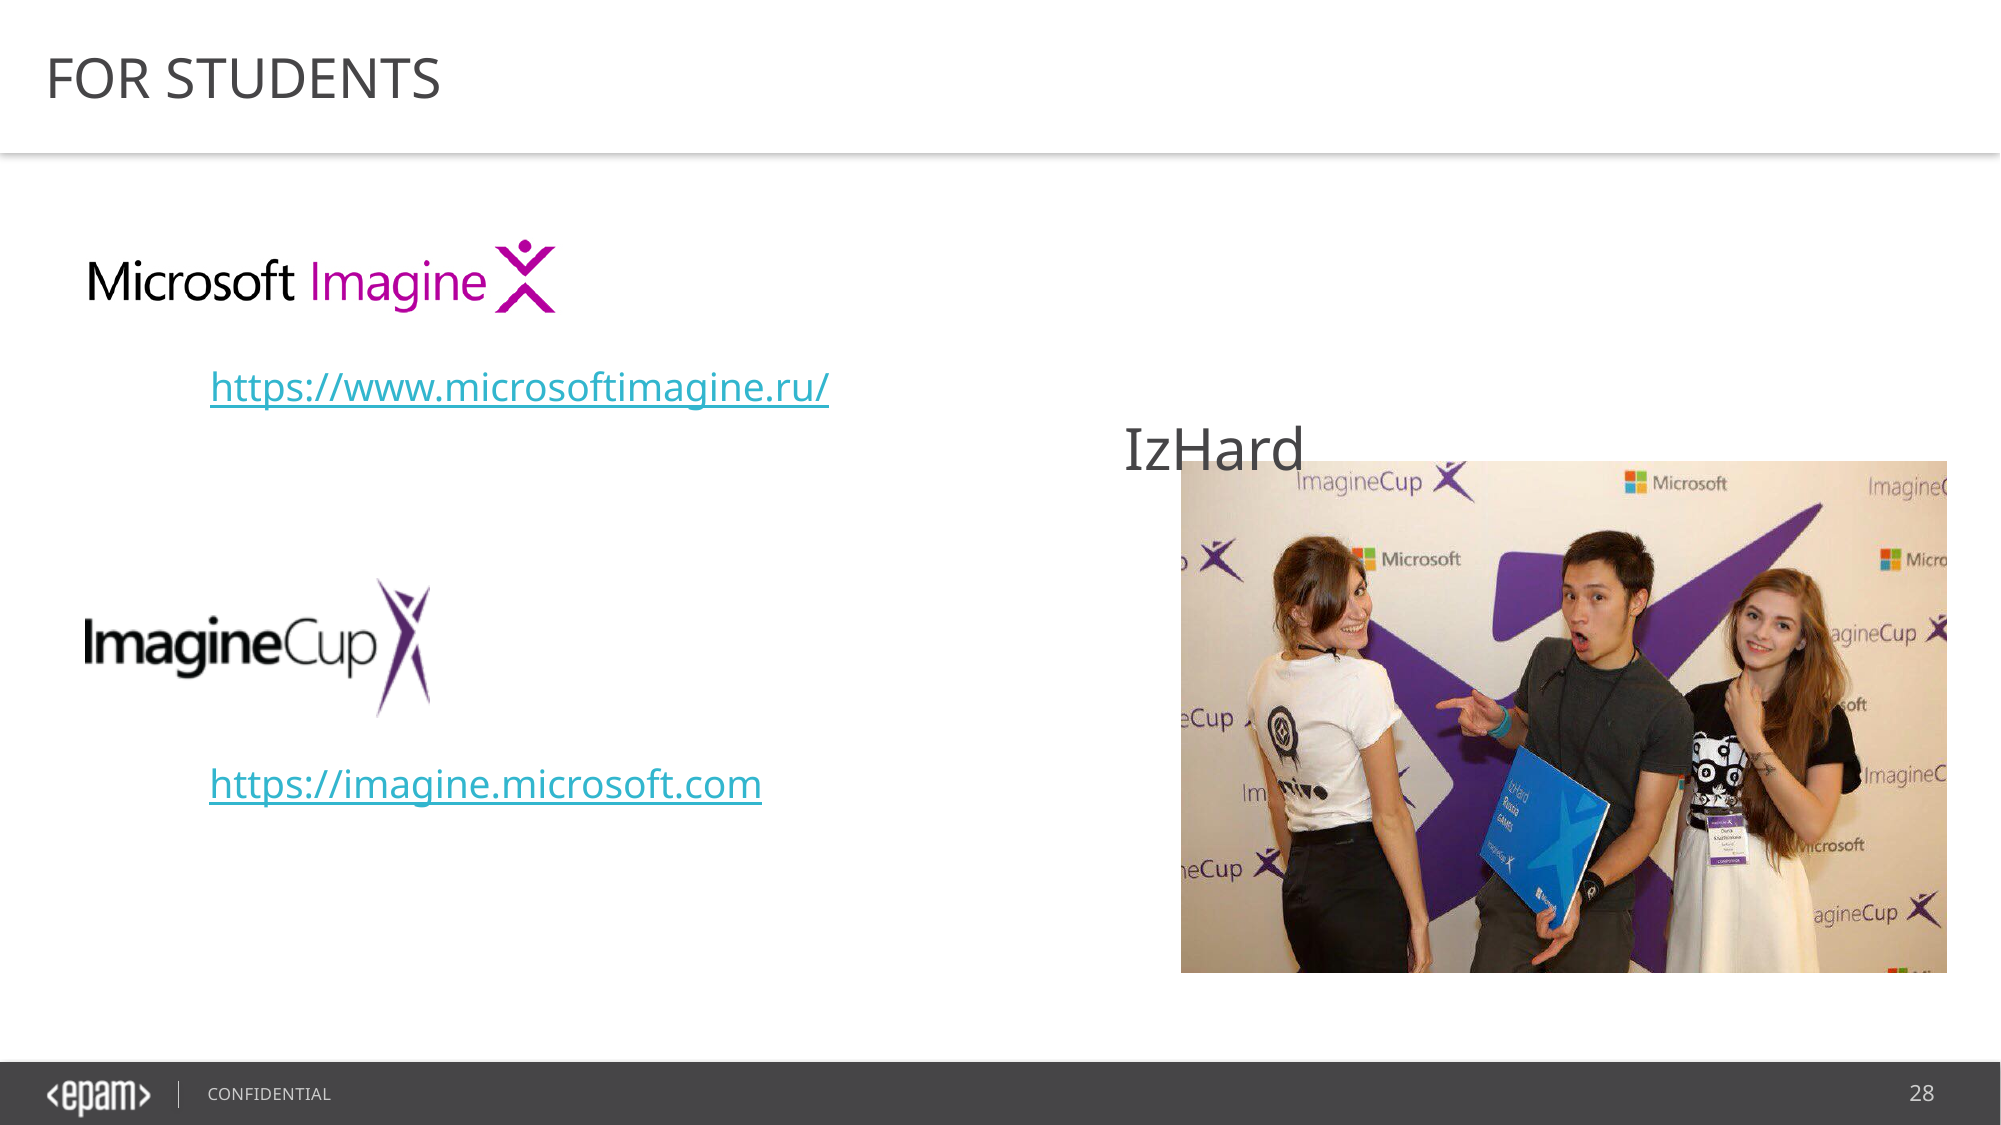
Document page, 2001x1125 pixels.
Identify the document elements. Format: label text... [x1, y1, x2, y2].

text_box https://imagine.microsoft.com [194, 752, 778, 821]
picture [85, 237, 563, 315]
text_box https://www.microsoftimagine.ru/ [195, 355, 845, 423]
picture [1180, 461, 1947, 973]
list For Students [0, 0, 2000, 153]
picture [46, 1080, 151, 1118]
picture [85, 577, 430, 718]
text_box IzHard [1109, 404, 1322, 490]
